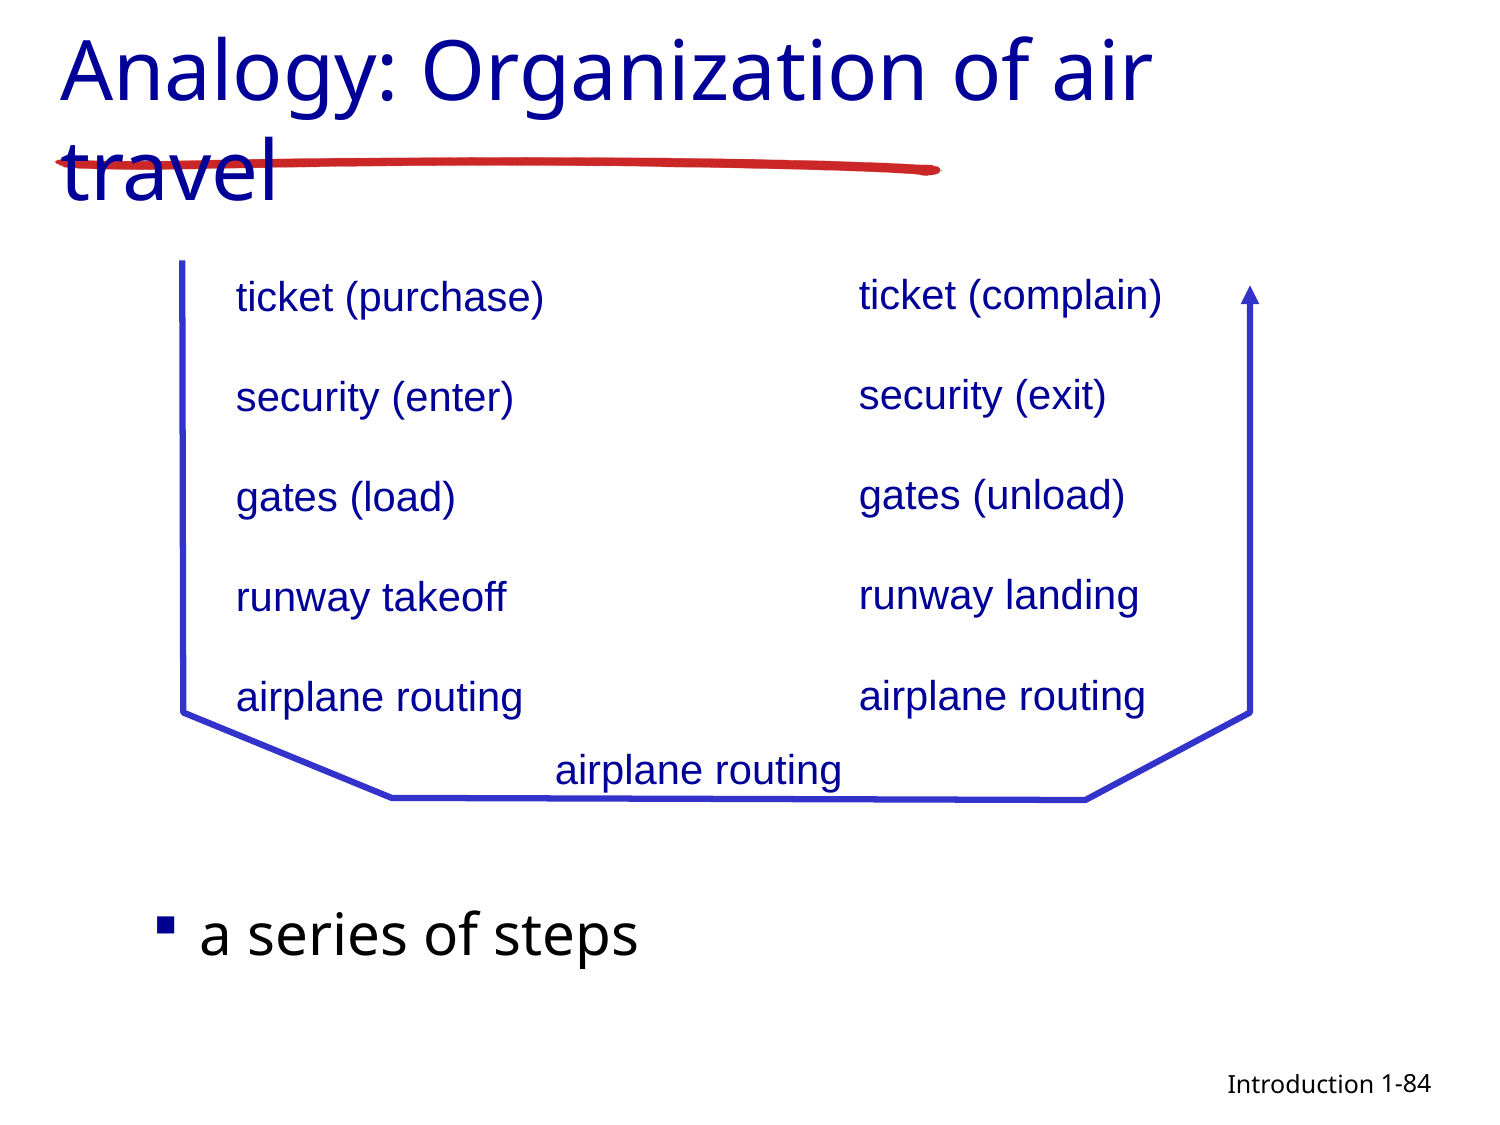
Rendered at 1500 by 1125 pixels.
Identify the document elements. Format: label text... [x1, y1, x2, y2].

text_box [181, 260, 1251, 801]
slide_number 1-84 [1365, 1059, 1477, 1106]
footer Introduction [914, 1060, 1391, 1109]
list a series of steps [137, 900, 1413, 990]
picture [50, 152, 952, 181]
title Analogy: Organization of air travel [45, 23, 1321, 211]
